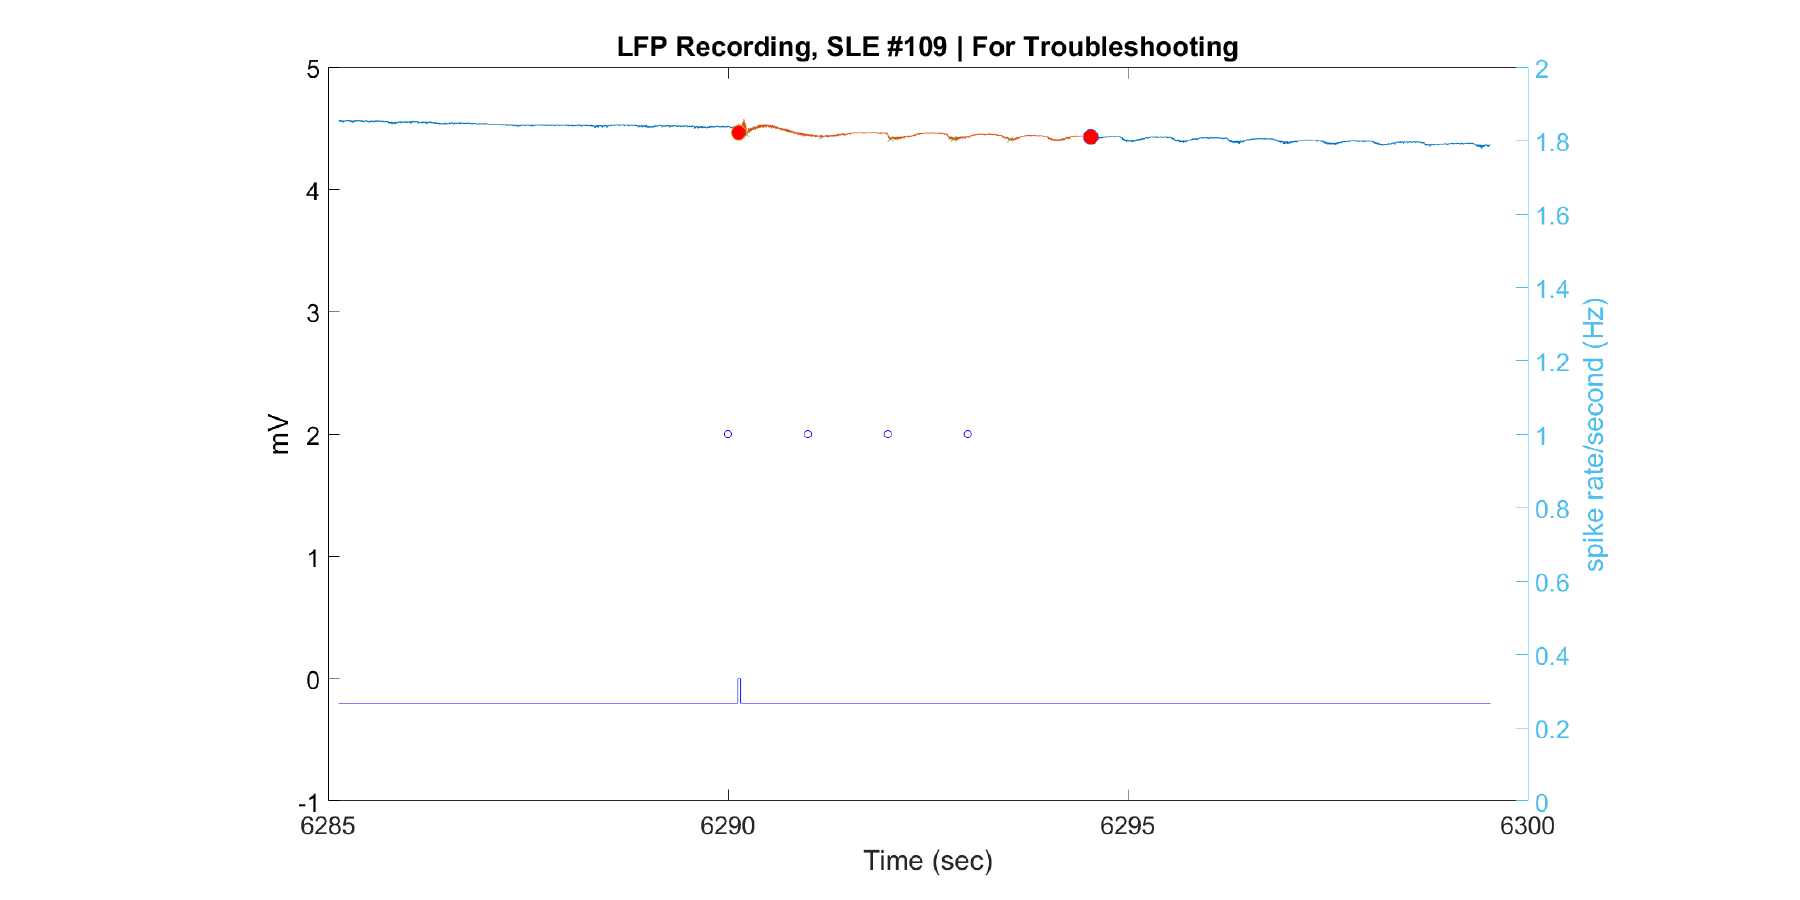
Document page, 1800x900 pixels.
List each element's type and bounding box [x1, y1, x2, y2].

picture [126, 0, 1674, 900]
